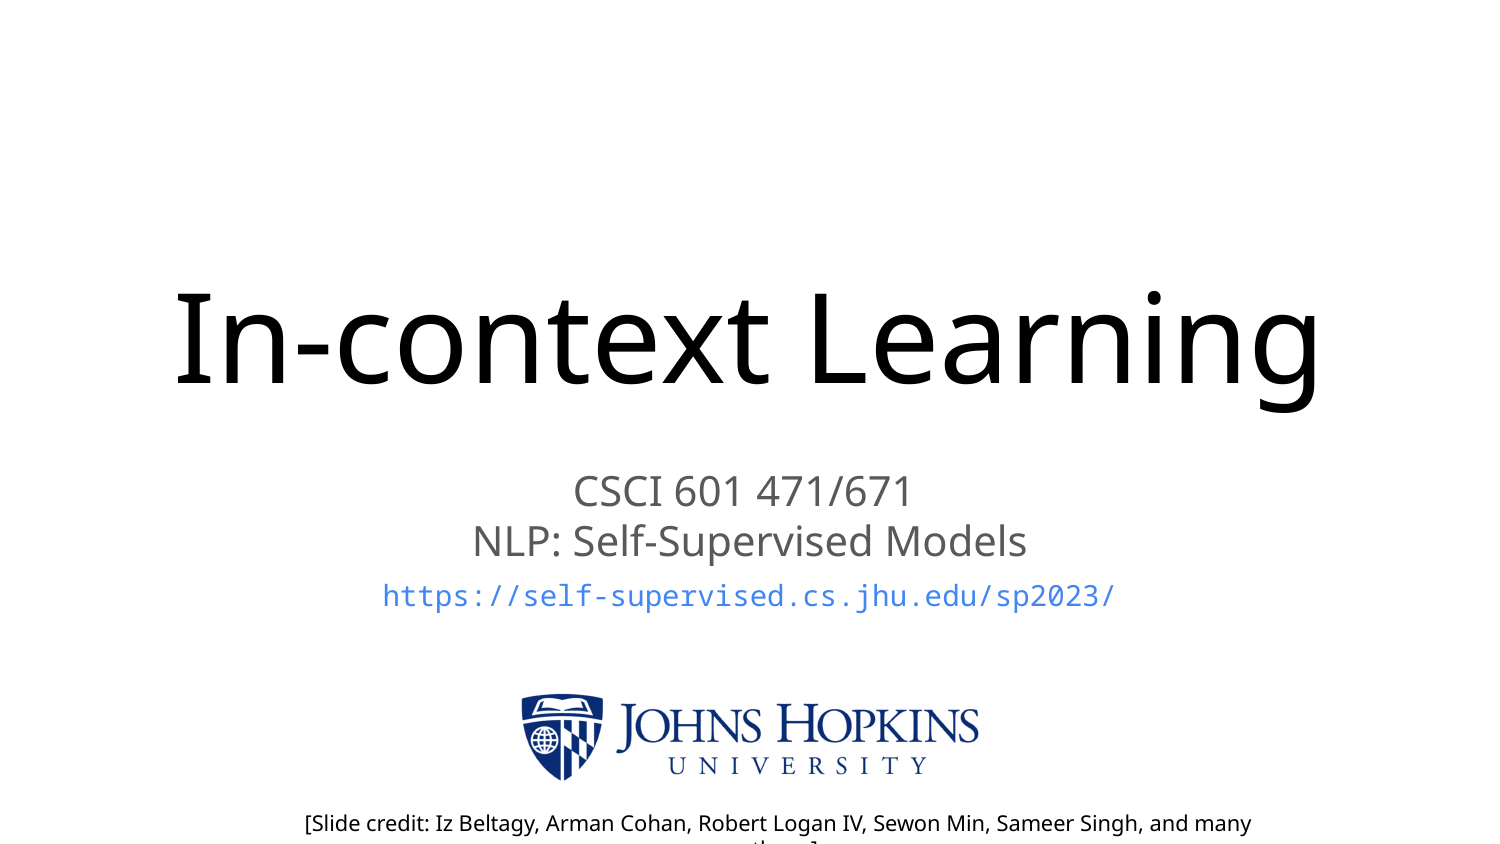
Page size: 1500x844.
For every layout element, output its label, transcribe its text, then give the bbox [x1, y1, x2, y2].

subtitle CSCI 601 471/671 NLP: Self-Supervised Models [51, 450, 1449, 581]
text_box [Slide credit: Iz Beltagy, Arman Cohan, Robert Logan IV, Sewon Min, Sameer Singh, and many others ] [272, 802, 1285, 844]
picture [511, 685, 989, 802]
text_box https://self-supervised.cs.jhu.edu/sp2023/ [186, 569, 1314, 620]
title In-context Learning [51, 87, 1449, 425]
